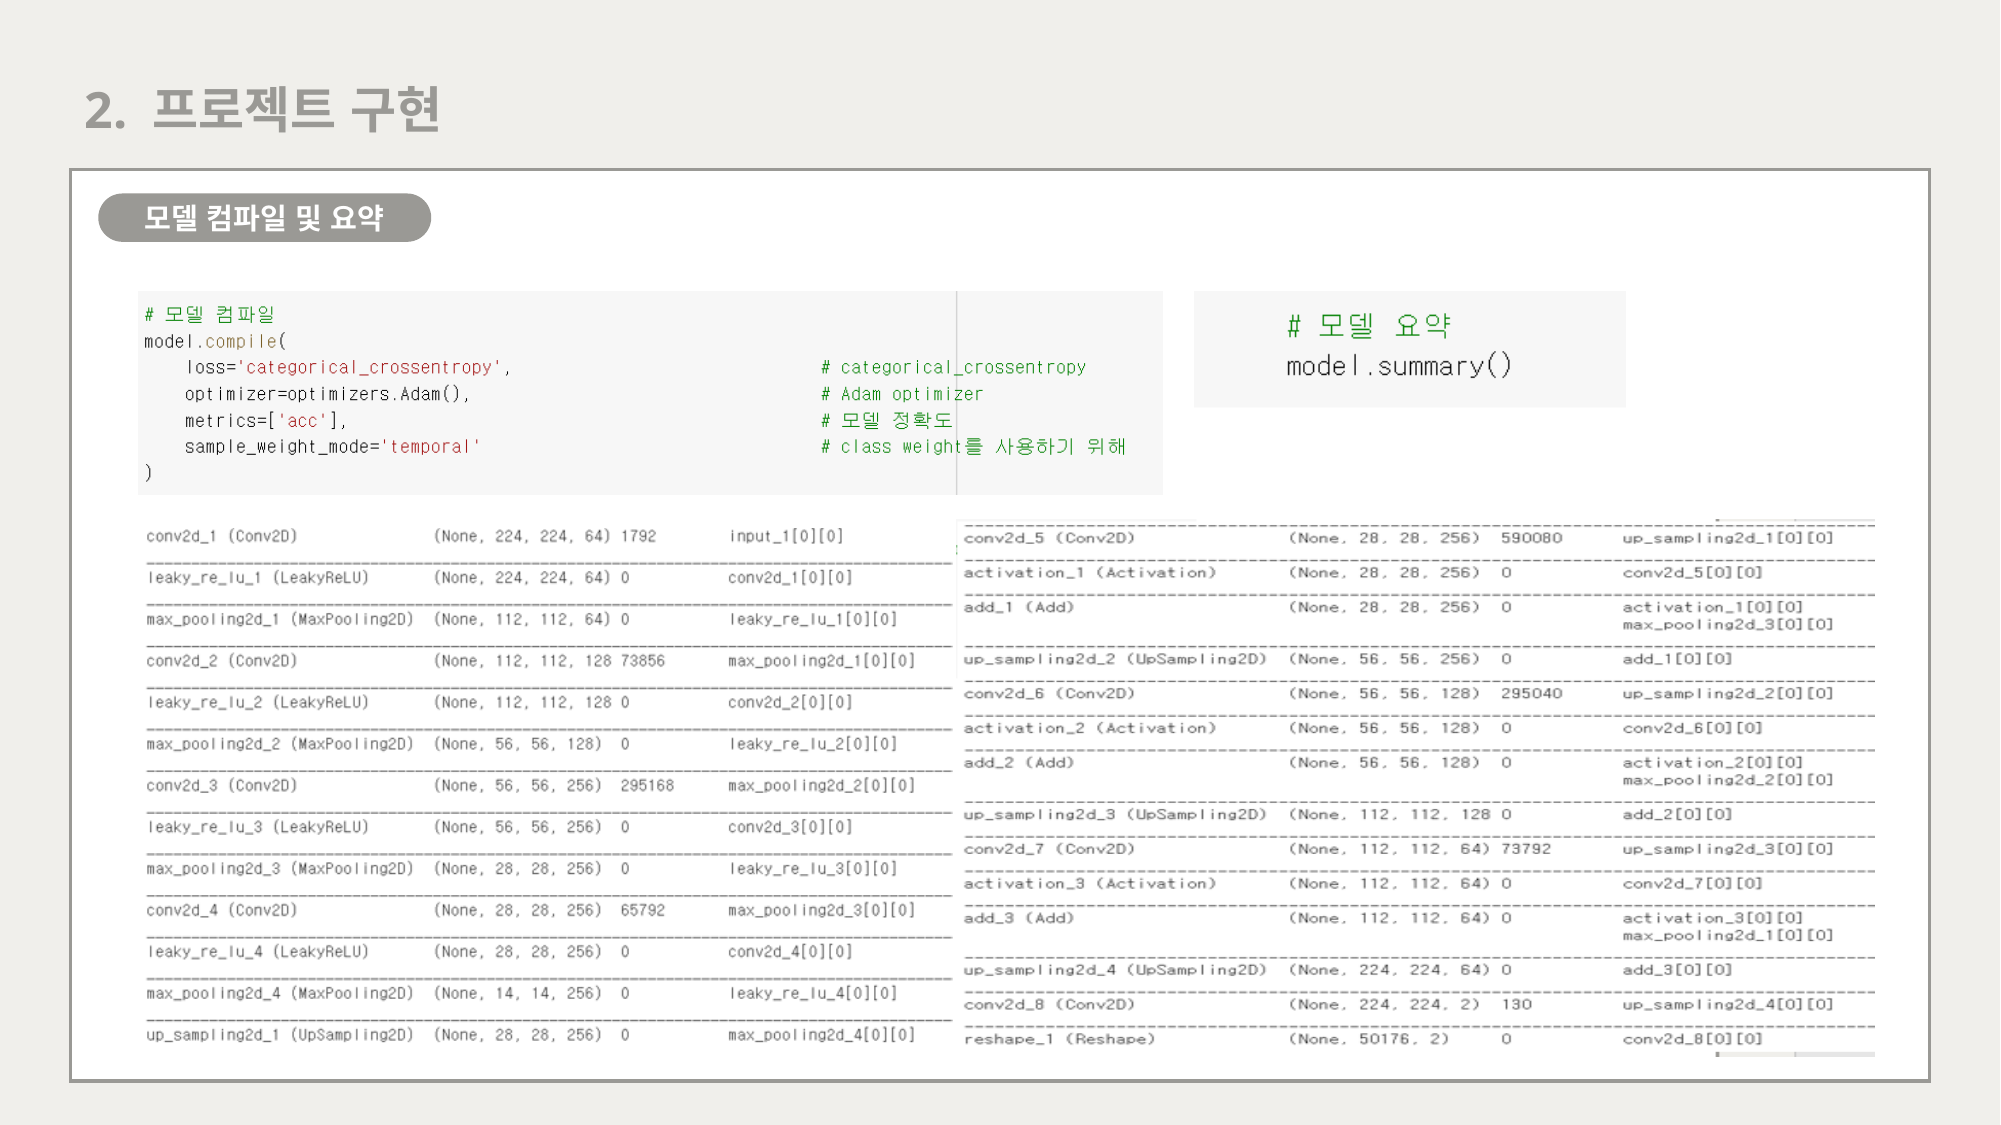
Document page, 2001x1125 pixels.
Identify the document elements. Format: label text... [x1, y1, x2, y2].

picture [137, 528, 953, 1058]
text_box [69, 169, 1931, 1082]
text_box 2. 프로젝트 구현 [70, 41, 1071, 147]
picture [1194, 291, 1626, 409]
picture [137, 291, 1163, 495]
picture [956, 519, 1875, 1057]
text_box 모델 컴파일 및 요약 [99, 194, 431, 242]
